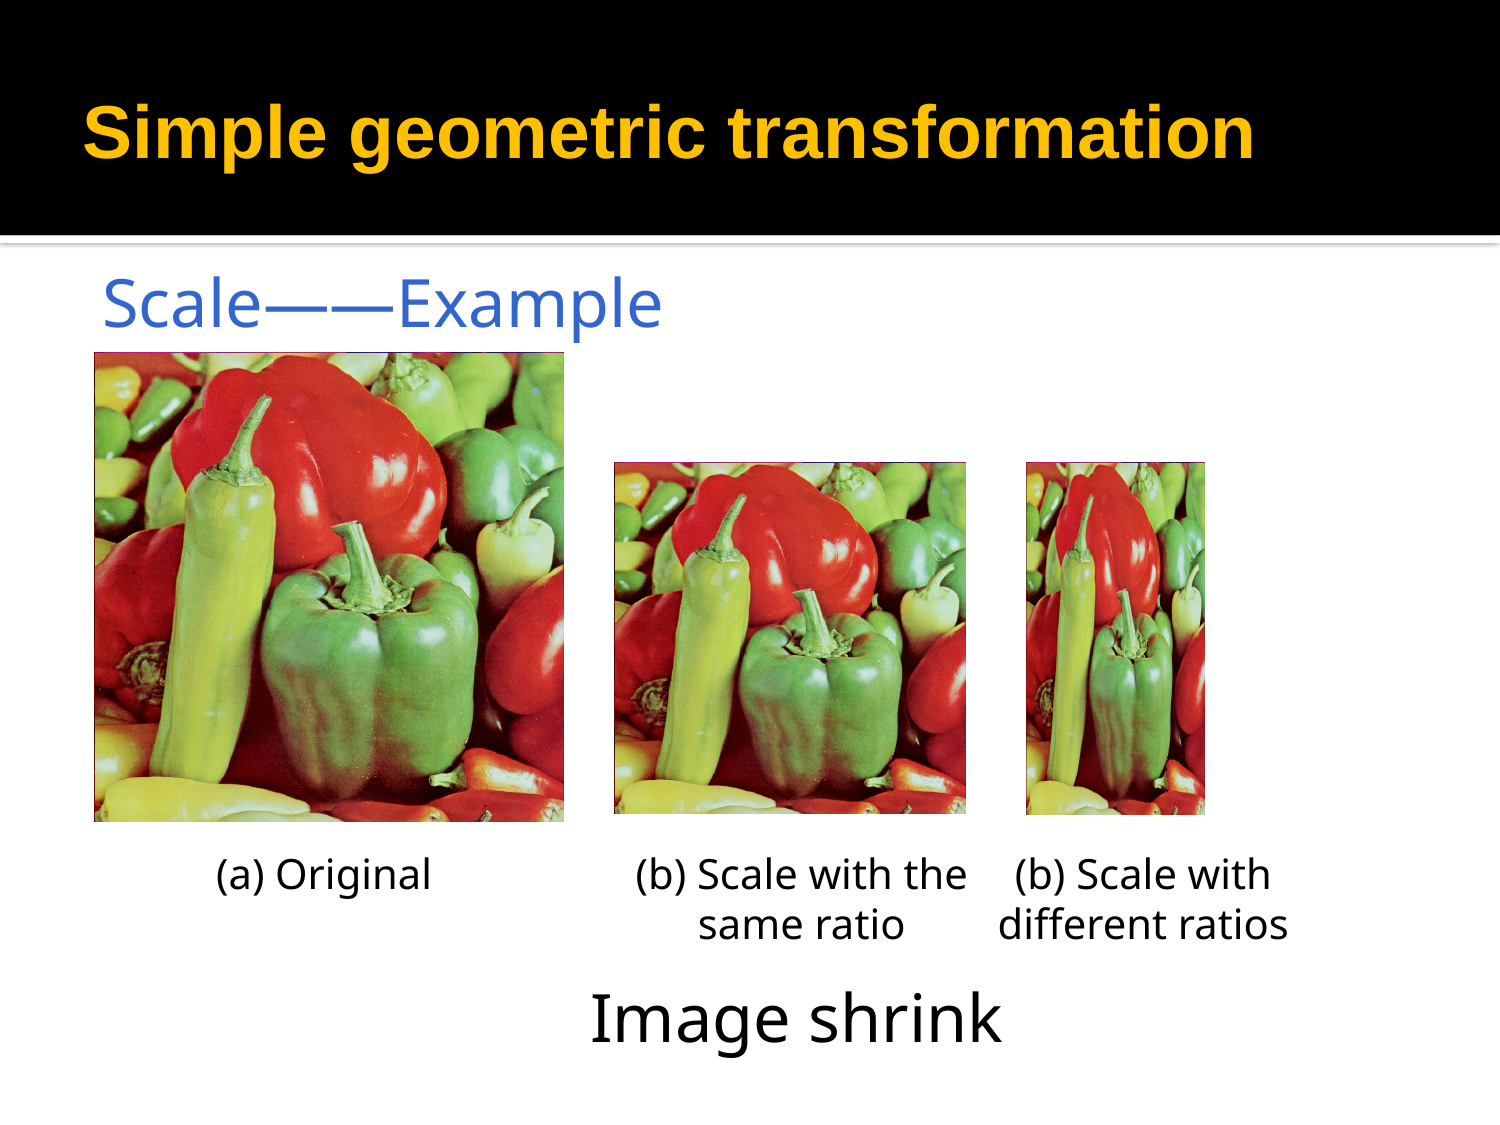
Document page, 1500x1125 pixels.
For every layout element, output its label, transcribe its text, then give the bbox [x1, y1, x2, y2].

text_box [93, 351, 1341, 1062]
list Scale——Example [74, 261, 1446, 361]
title Simple geometric transformation [74, 24, 1426, 232]
